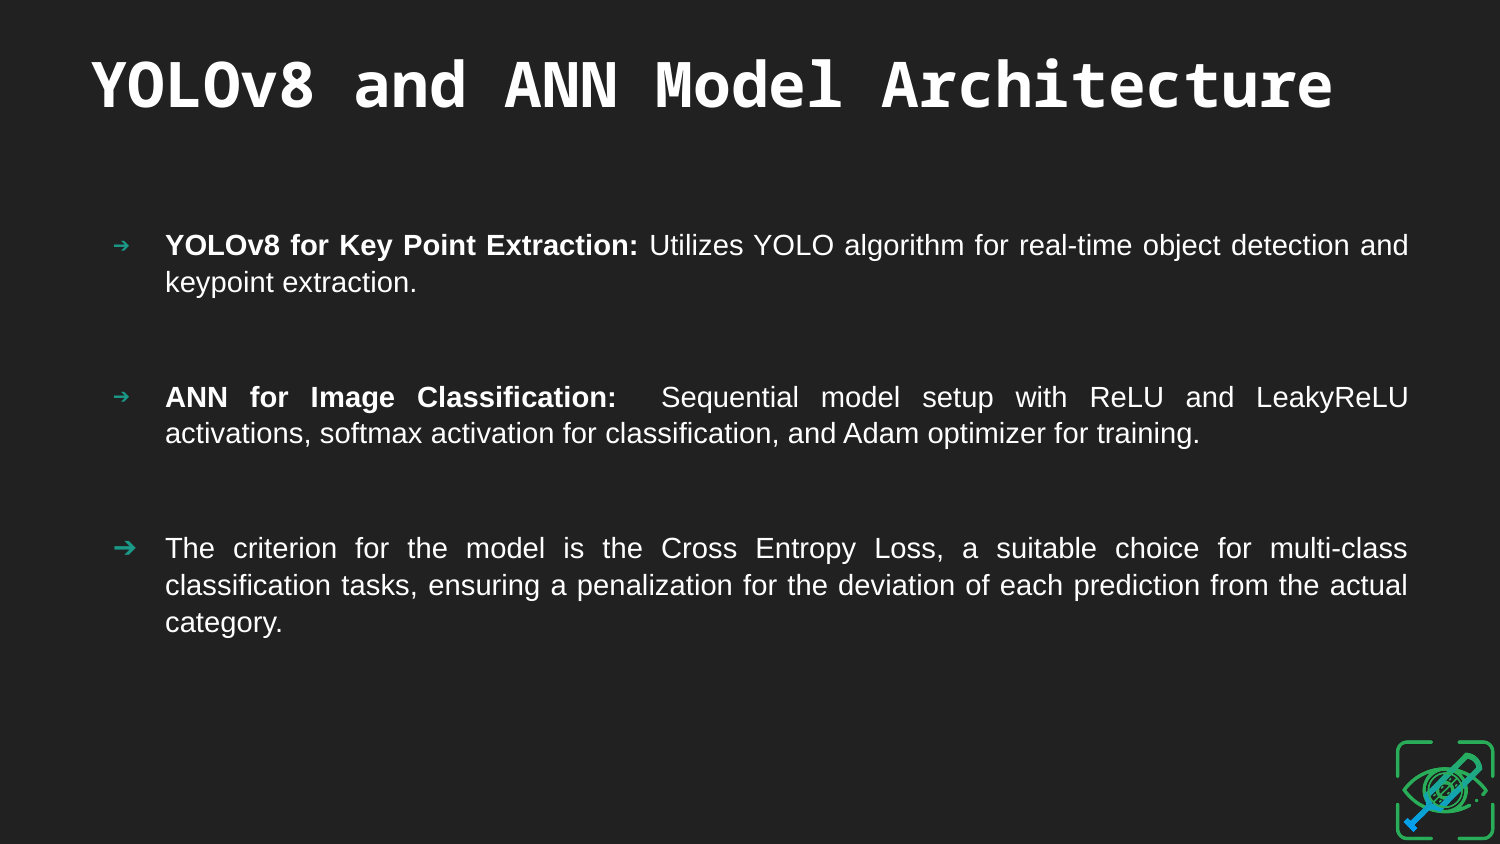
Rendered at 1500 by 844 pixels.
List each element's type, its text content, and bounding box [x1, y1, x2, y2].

text_box YOLOv8 and ANN Model Architecture [74, 35, 1425, 130]
text_box YOLOv8 for Key Point Extraction: Utilizes YOLO algorithm for real-time object detection and keypoint extraction. ANN for Image Classification: Sequential model setup with ReLU and LeakyReLU activations, softmax activation for classification, and Adam optimizer for training. The criterion for the model is the Cross Entropy Loss, a suitable choice for multi-class classification tasks, ensuring a penalization for the deviation of each prediction from the actual category. [74, 144, 1425, 718]
picture [1388, 737, 1500, 844]
